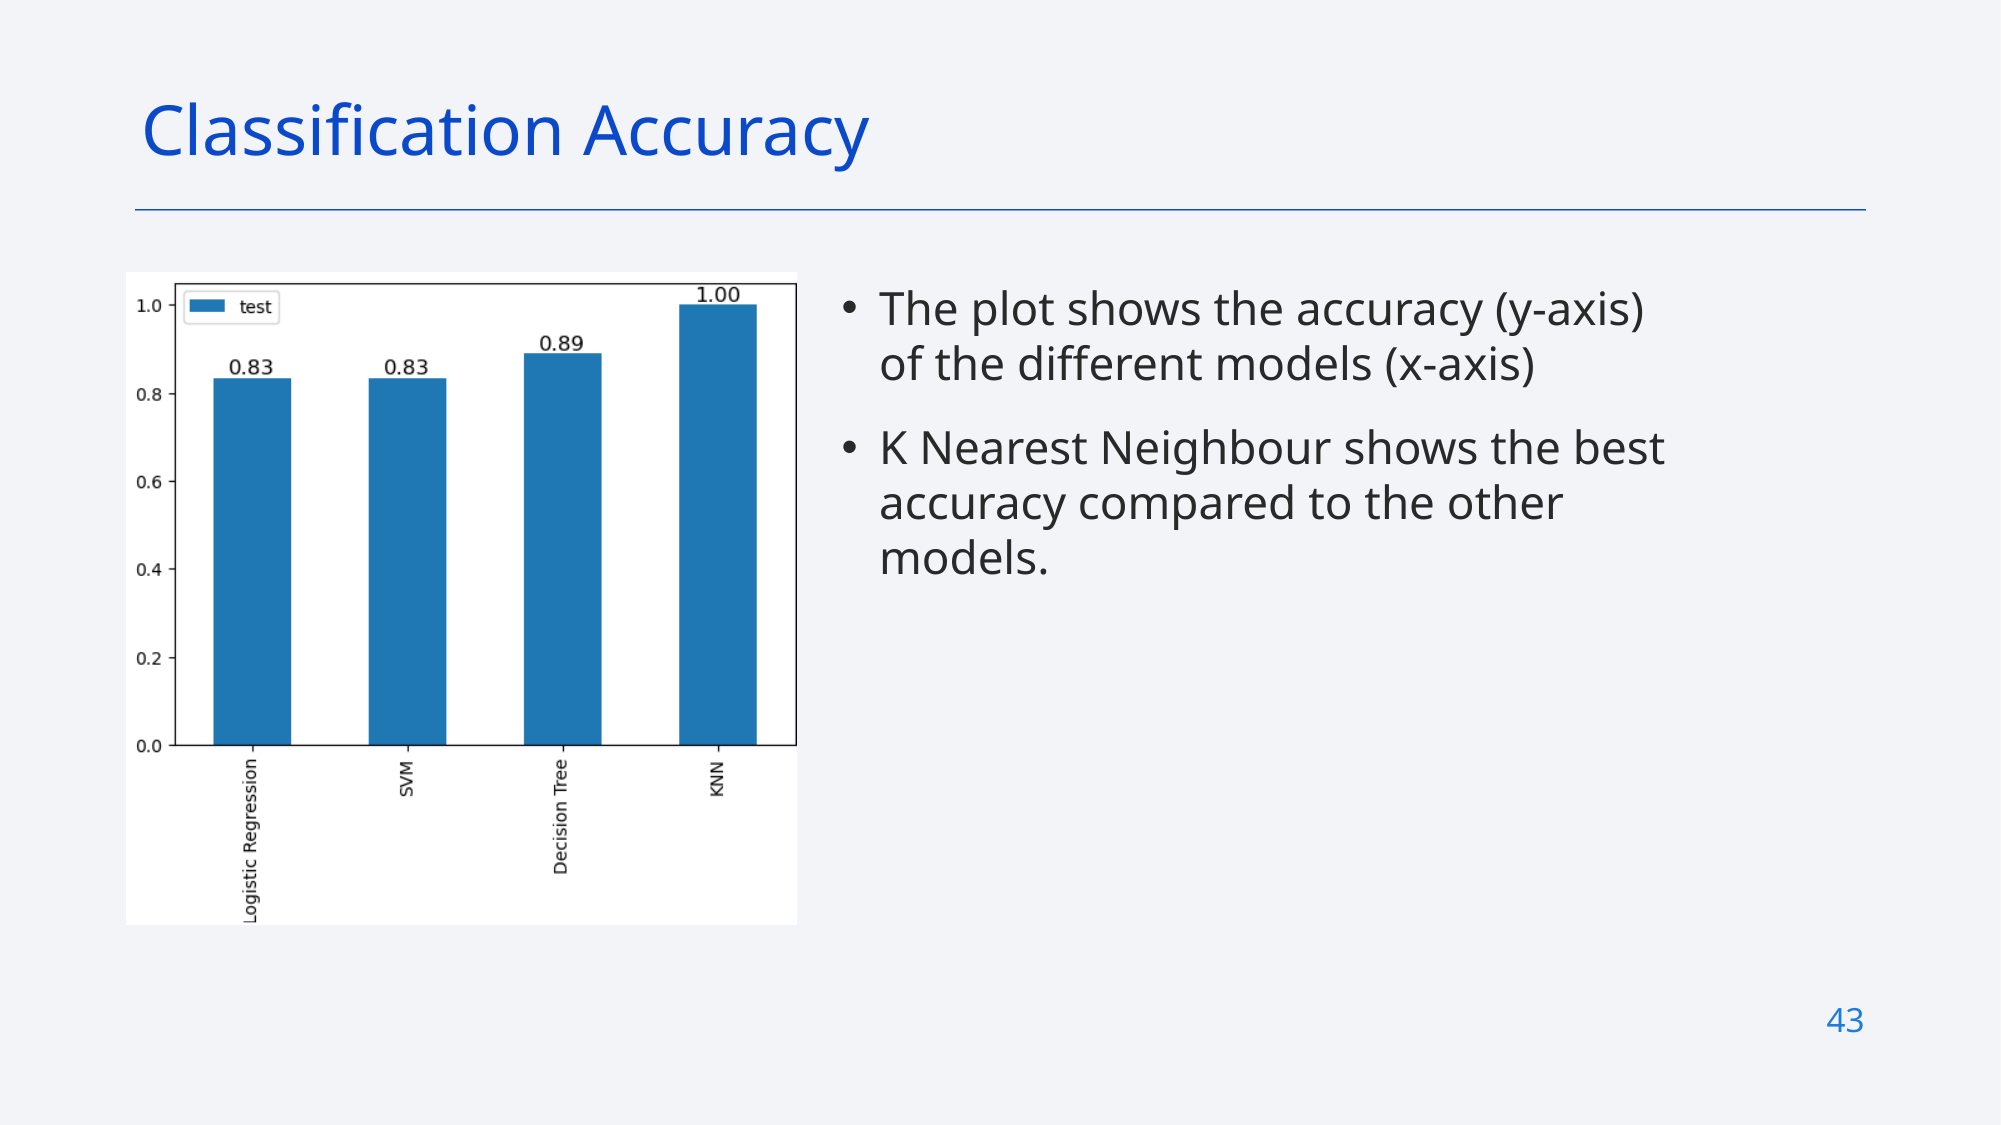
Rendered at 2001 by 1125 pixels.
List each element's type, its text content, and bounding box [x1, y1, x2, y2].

slide_number 43 [1429, 988, 1880, 1055]
picture [0, 0, 2001, 1125]
list The plot shows the accuracy (y-axis) of the different models (x-axis) K Nearest Neighbour shows the best accuracy compared to the other models. [826, 272, 1701, 898]
text_box Classification Accuracy [126, 88, 1852, 179]
